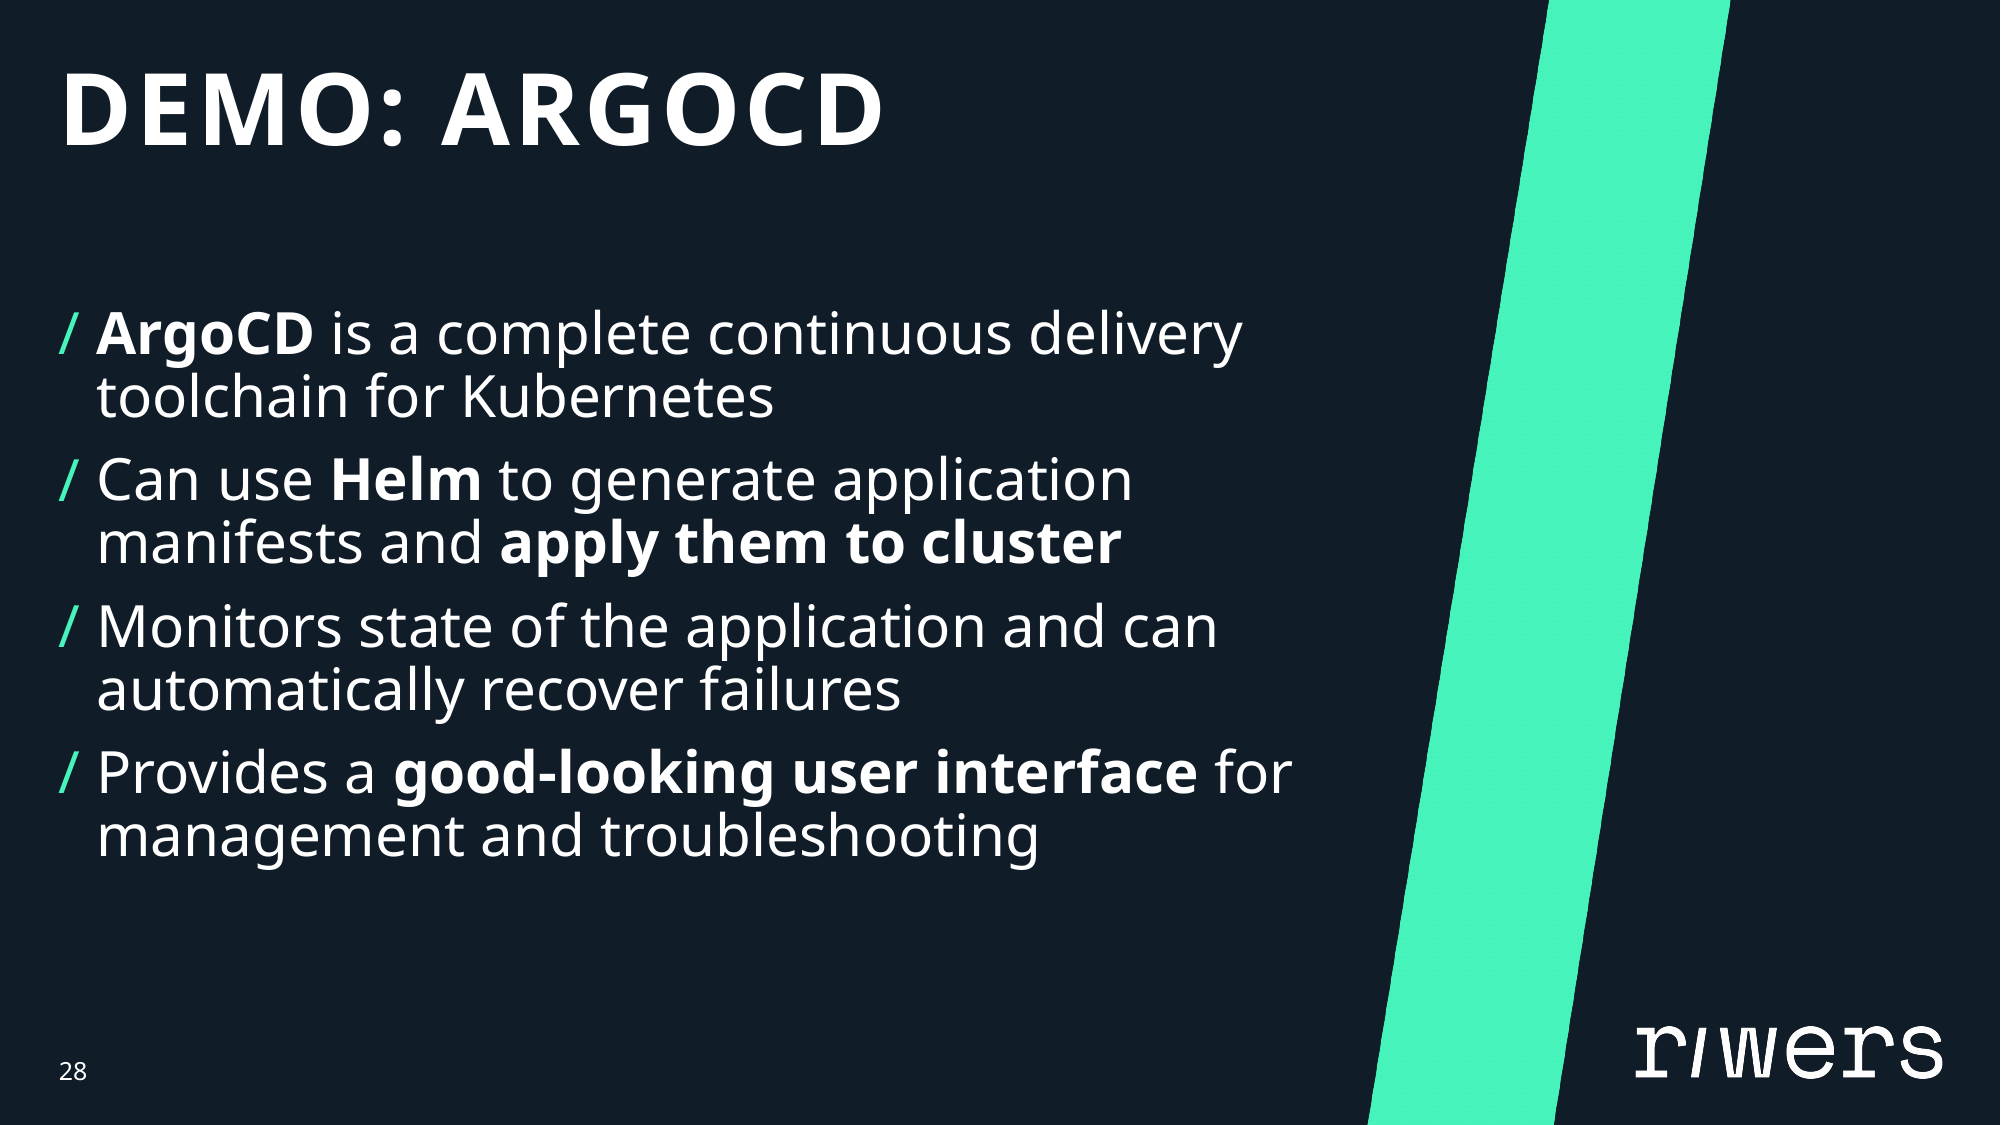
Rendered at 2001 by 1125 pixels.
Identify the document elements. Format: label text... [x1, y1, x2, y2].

slide_number 28 [59, 1042, 509, 1103]
list ArgoCD is a complete continuous delivery toolchain for Kubernetes Can use Helm to generate application manifests and apply them to cluster Monitors state of the application and can automatically recover failures Provides a good-looking user interface for management and troubleshooting [59, 296, 1368, 990]
picture [1367, 0, 1731, 59]
title DEMO: ArgoCD [59, 59, 1943, 178]
picture [1367, 178, 1943, 1125]
